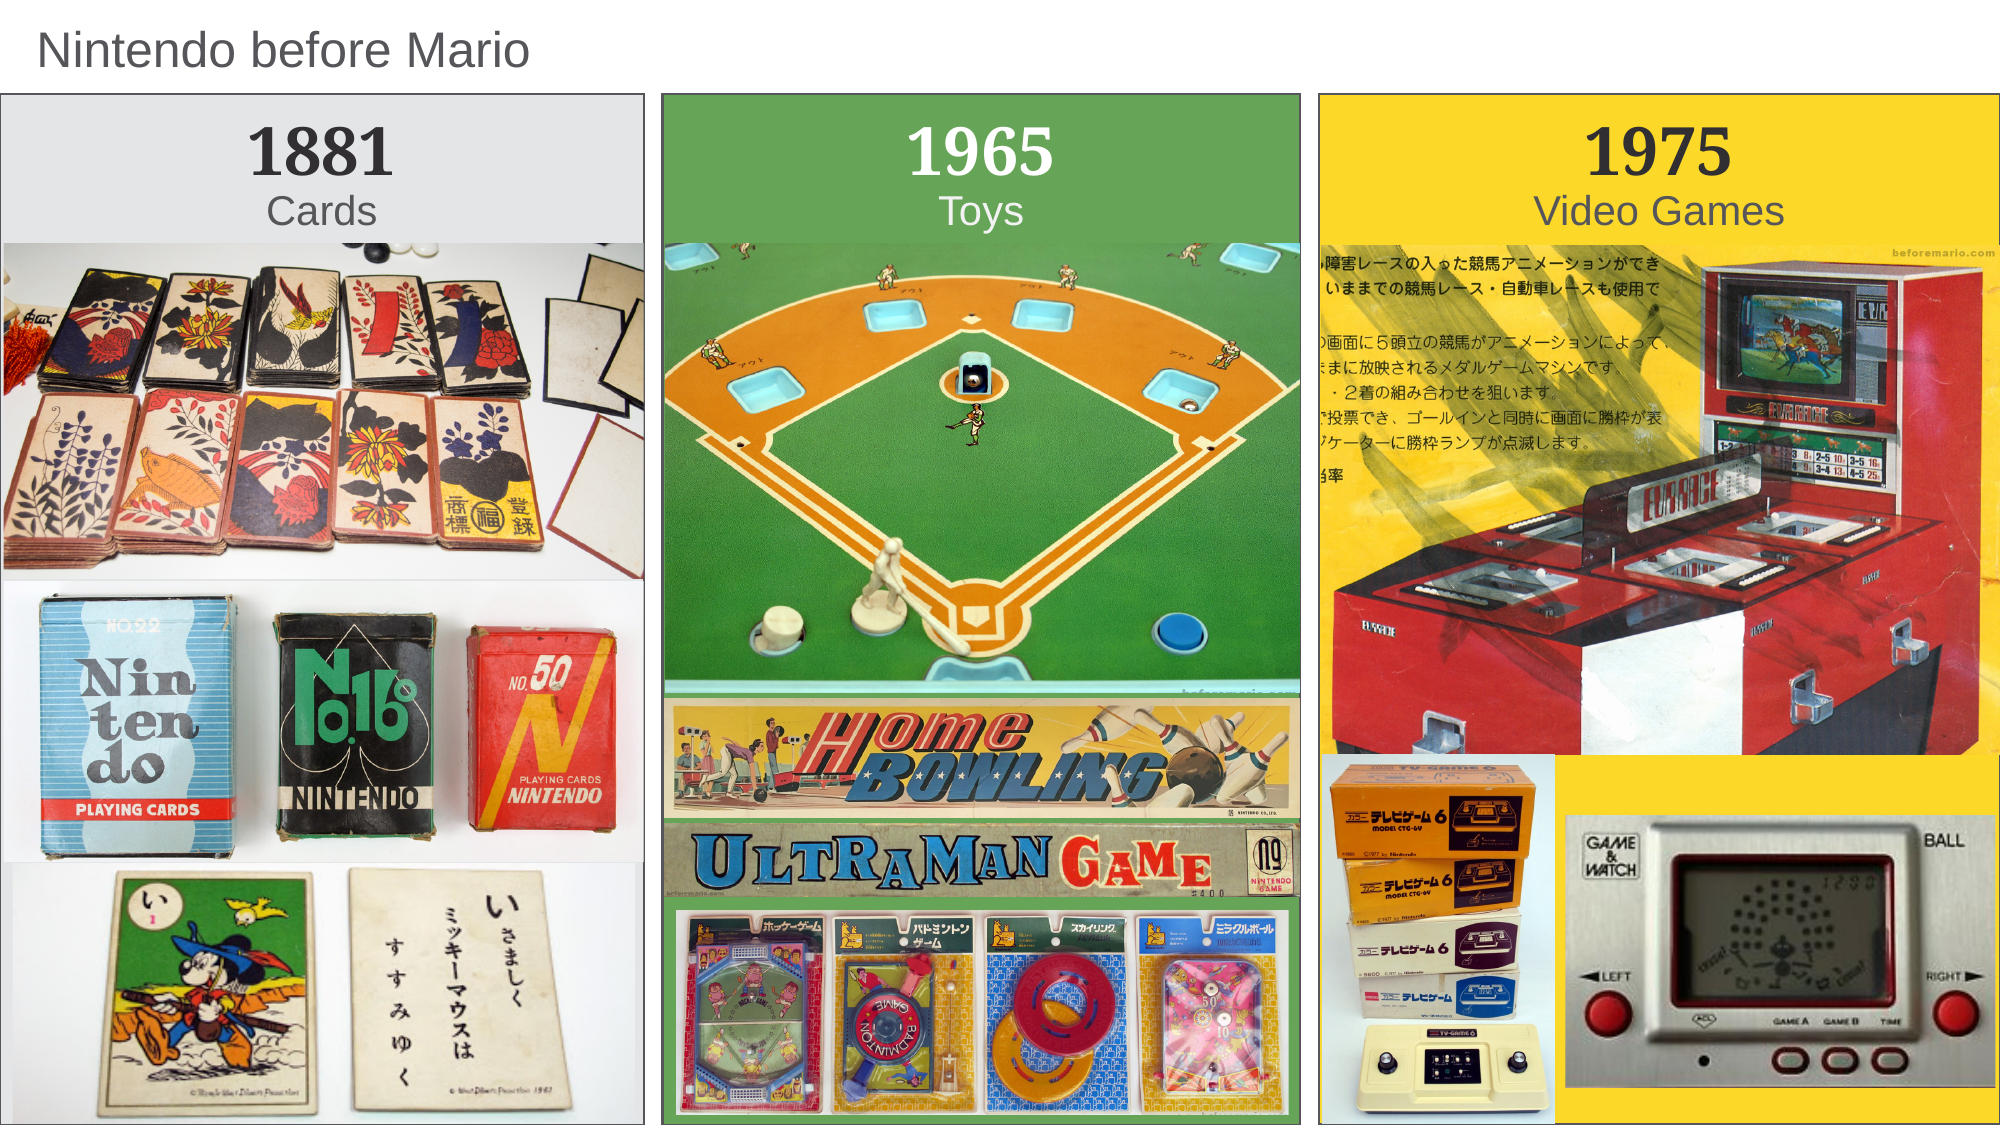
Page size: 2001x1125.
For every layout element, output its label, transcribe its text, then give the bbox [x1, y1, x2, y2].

text_box Nintendo before Mario [6, 0, 562, 93]
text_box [0, 93, 644, 1125]
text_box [1318, 93, 2000, 1125]
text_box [662, 93, 1300, 1125]
